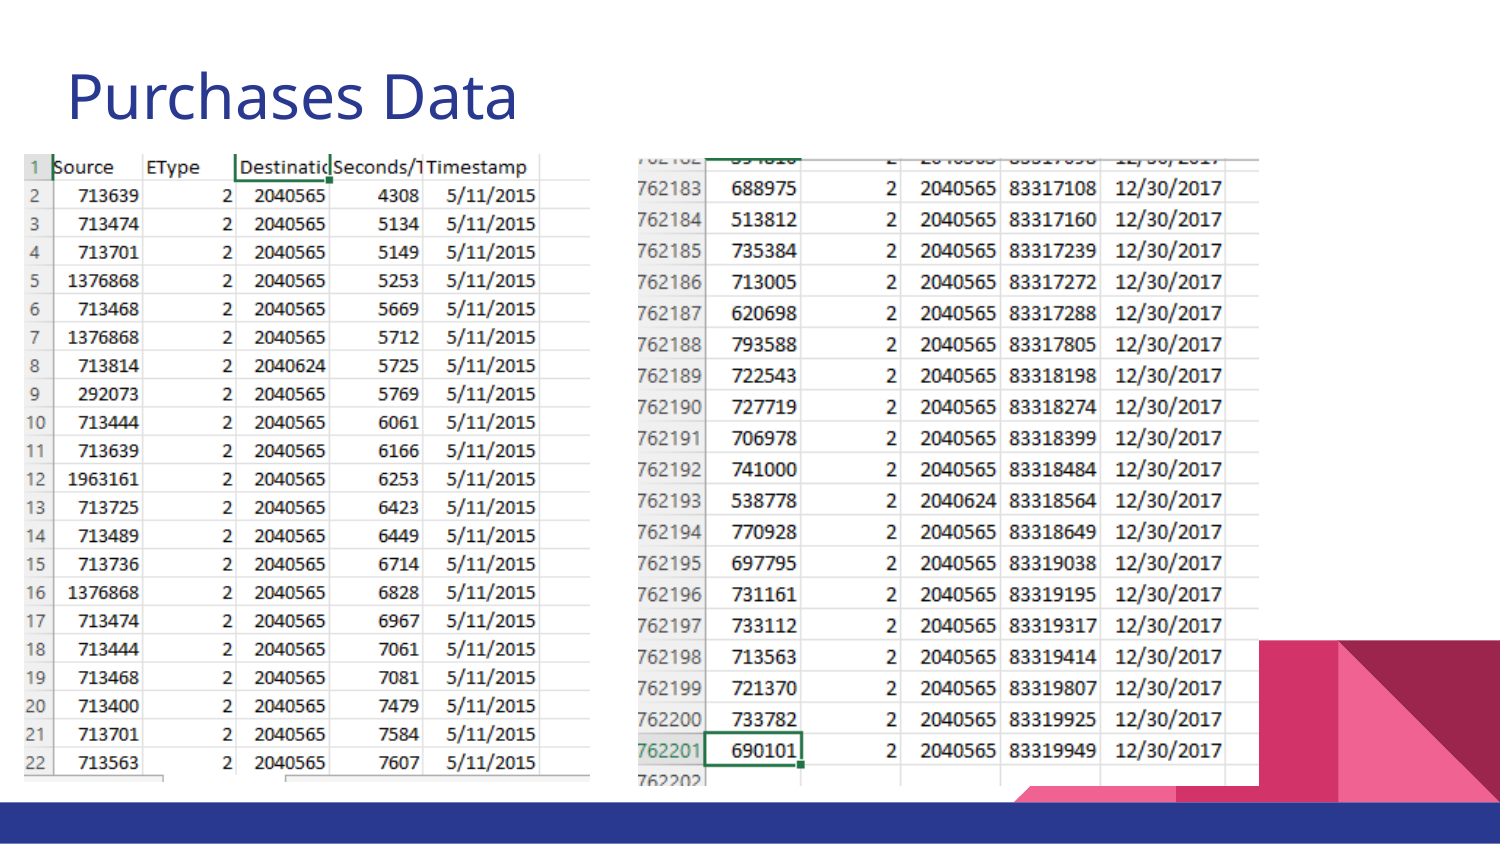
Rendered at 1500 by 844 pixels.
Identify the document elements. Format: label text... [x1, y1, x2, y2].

title Purchases Data [51, 42, 1449, 142]
picture [24, 154, 590, 782]
picture [637, 158, 1259, 786]
